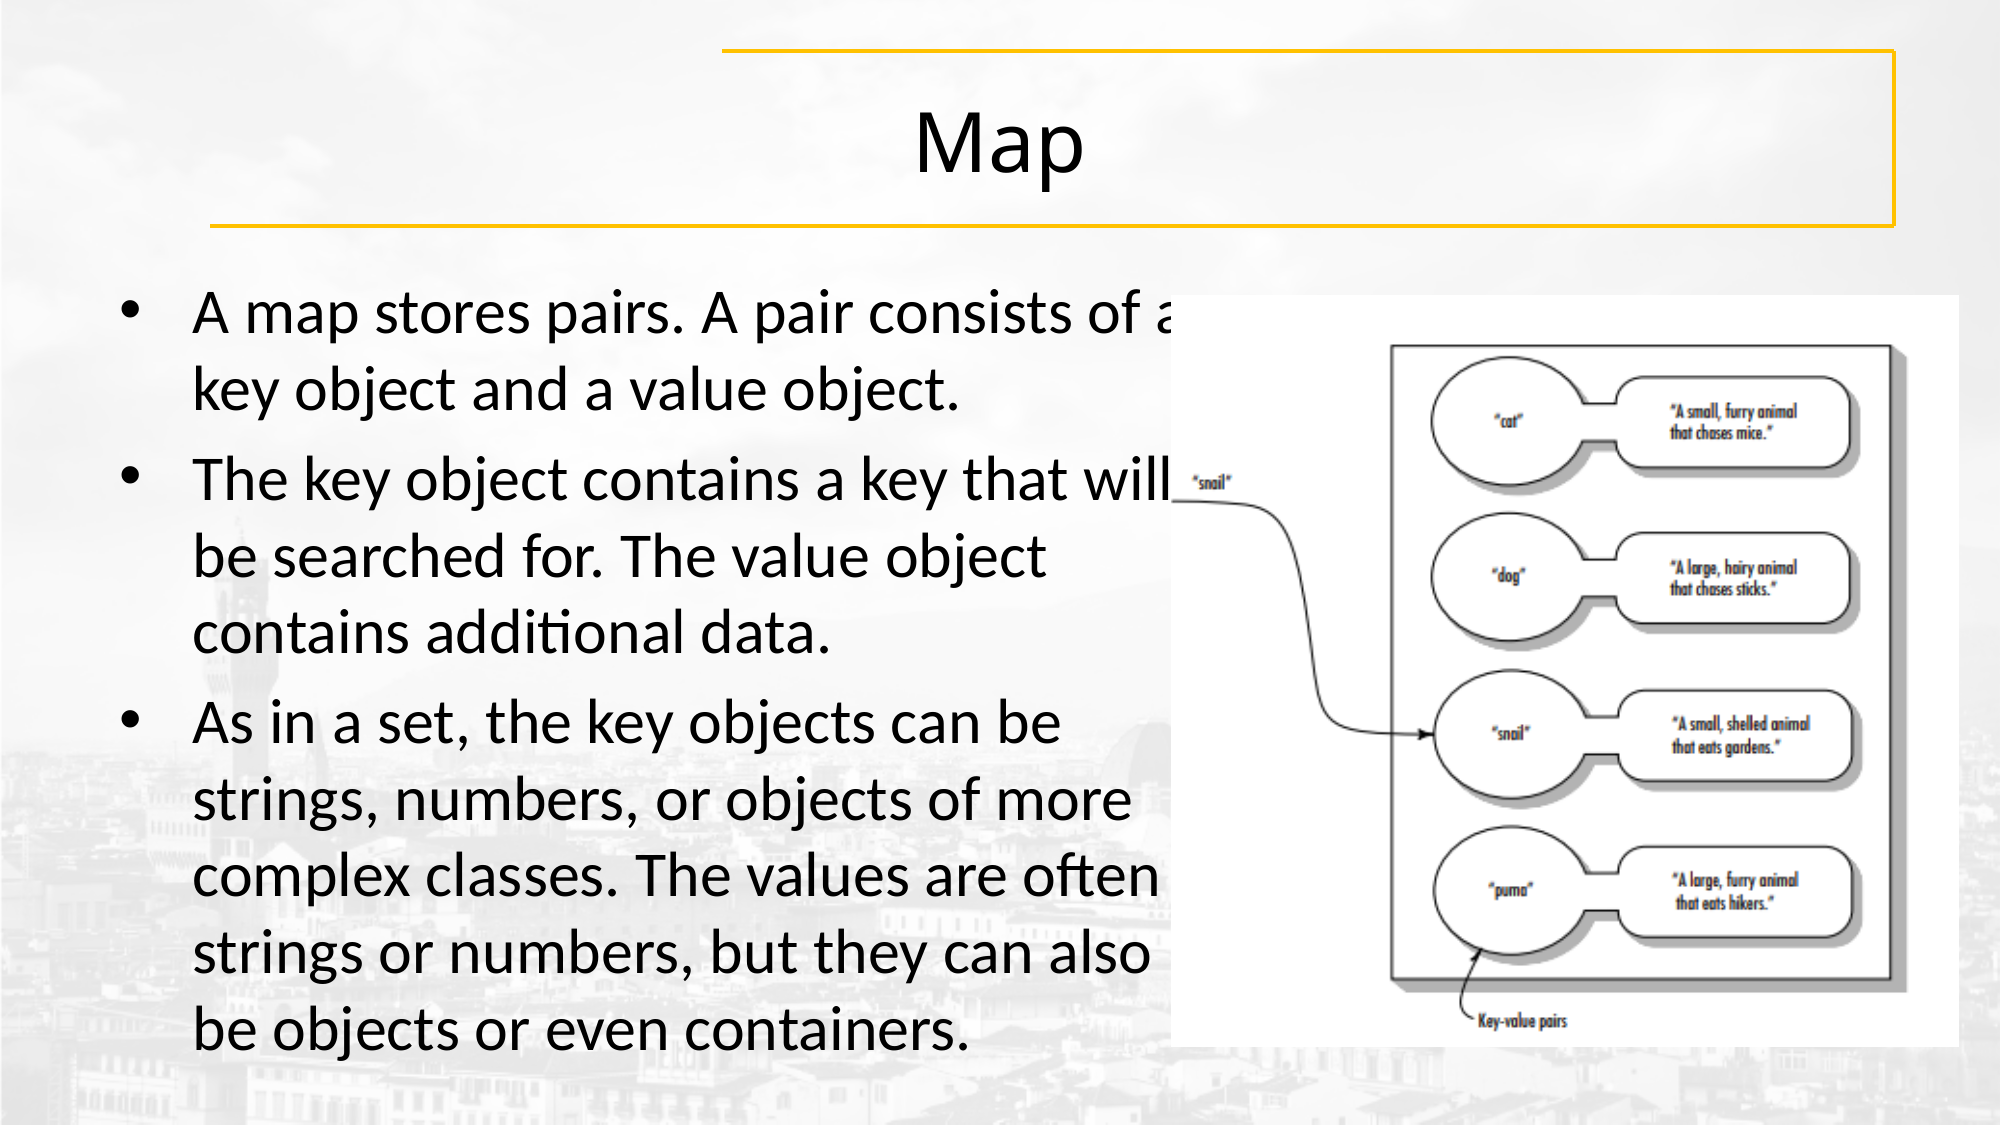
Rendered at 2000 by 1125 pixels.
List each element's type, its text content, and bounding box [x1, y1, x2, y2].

title Map [99, 45, 1900, 233]
picture [1171, 295, 1960, 1047]
list A map stores pairs. A pair consists of a key object and a value object. The key object contains a key that will be searched for. The value object contains additional data. As in a set, the key objects can be strings, numbers, or objects of more complex classes. The values are often strings or numbers, but they can also be objects or even containers. [99, 262, 1210, 1080]
